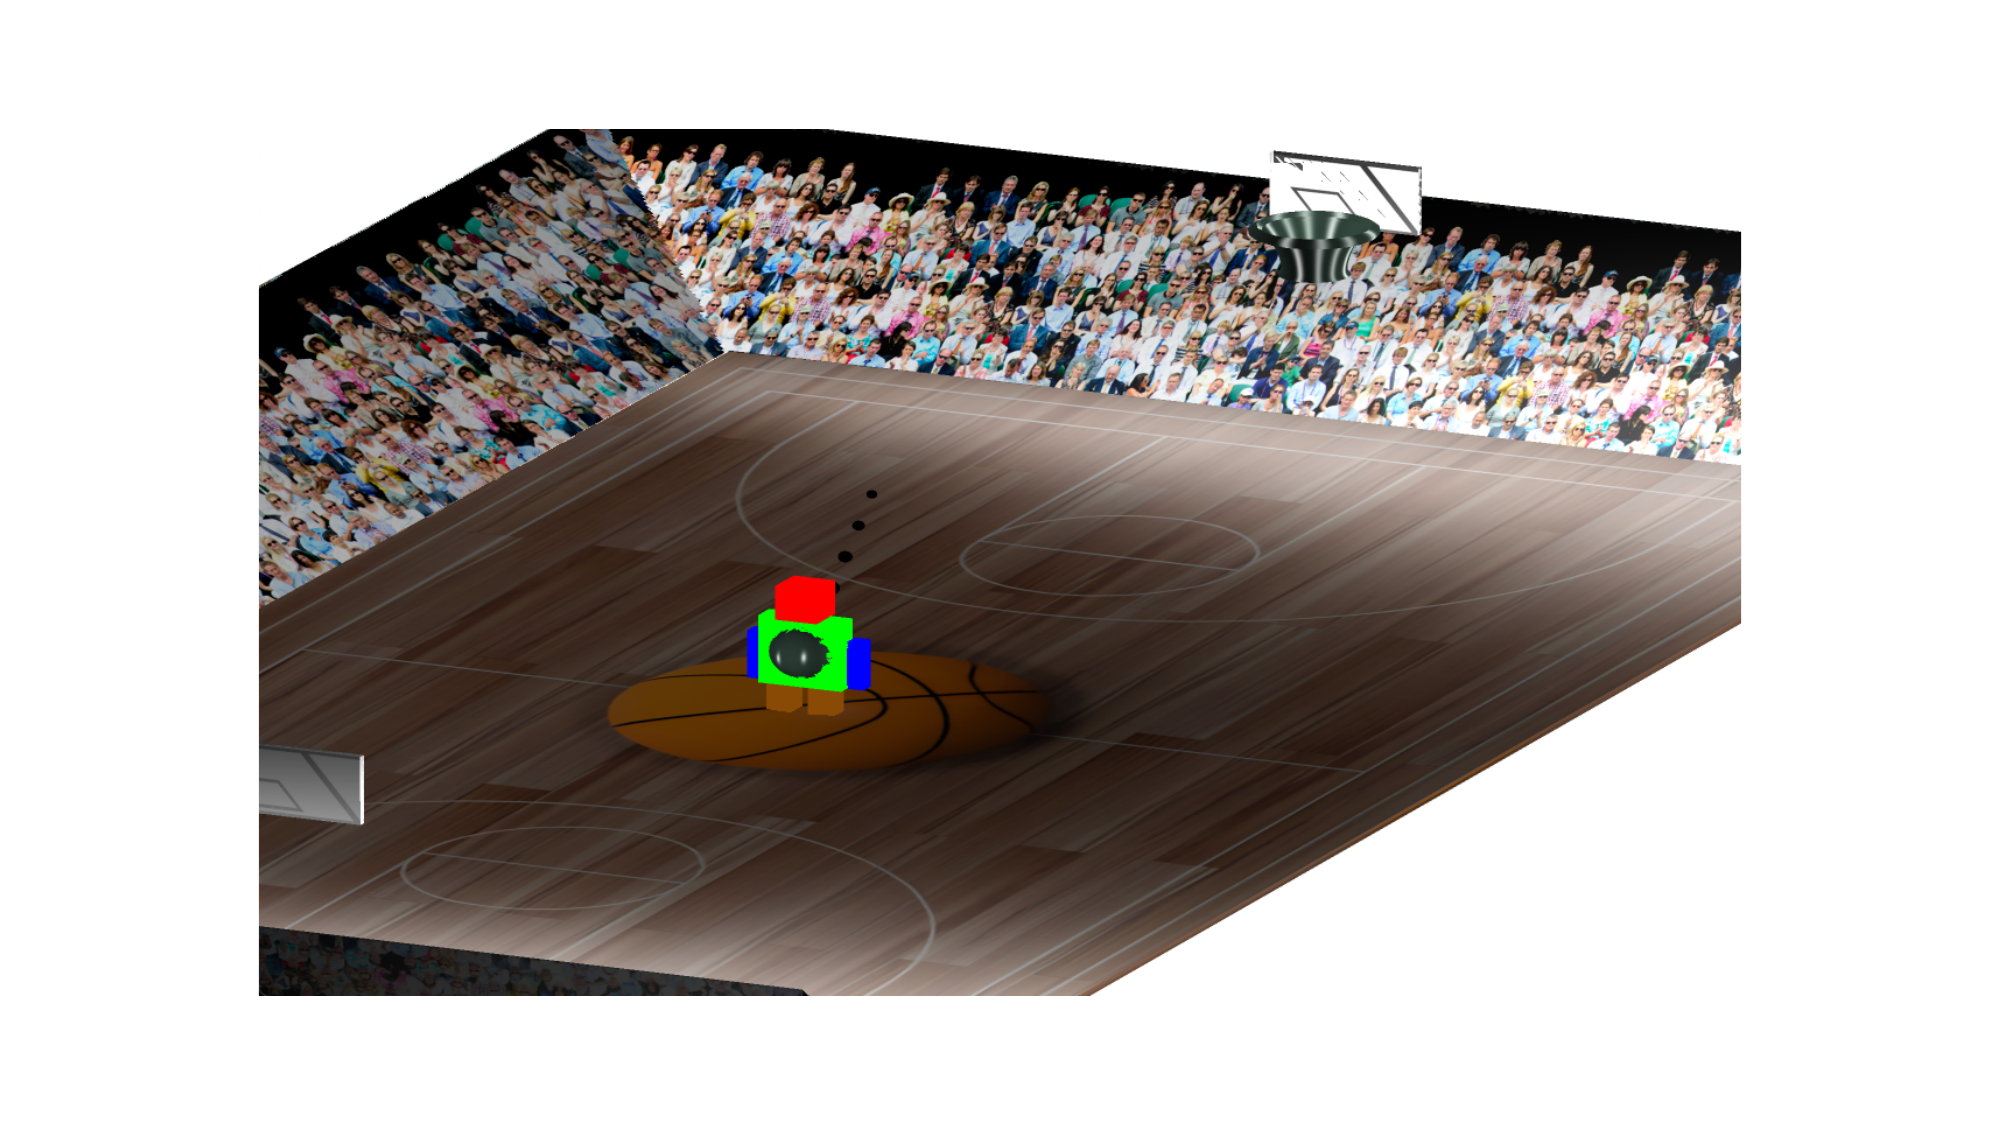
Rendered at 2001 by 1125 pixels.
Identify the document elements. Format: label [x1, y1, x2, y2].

picture [258, 129, 1742, 996]
